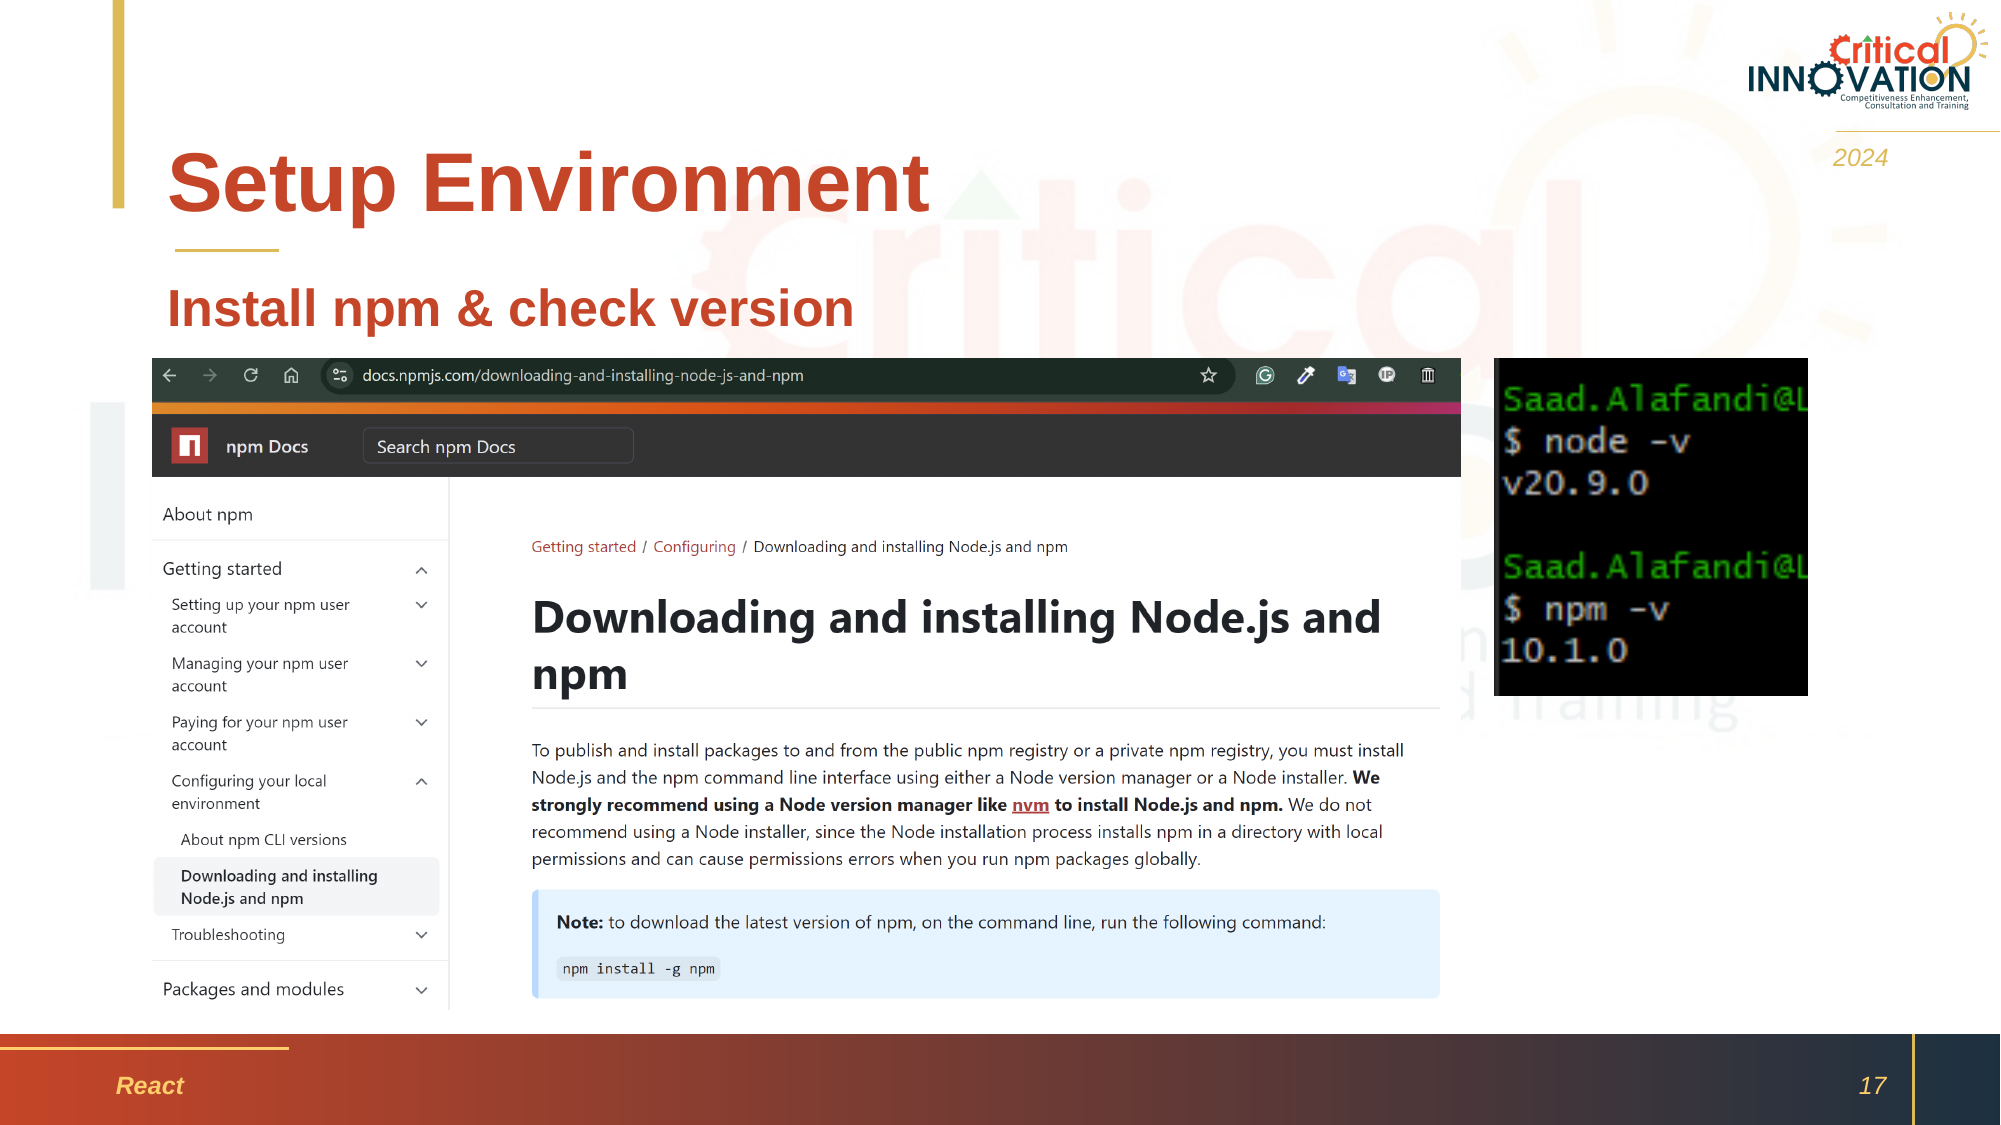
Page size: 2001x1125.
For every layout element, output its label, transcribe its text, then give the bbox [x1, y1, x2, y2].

subtitle Install npm & check version [152, 273, 1789, 388]
list 2024 [1818, 137, 1919, 192]
picture [152, 358, 1461, 1010]
picture [1749, 12, 1988, 110]
footer React [100, 1054, 636, 1115]
slide_number 17 [1451, 1054, 1902, 1115]
title Setup Environment [152, 75, 1789, 273]
picture [1494, 358, 1808, 696]
